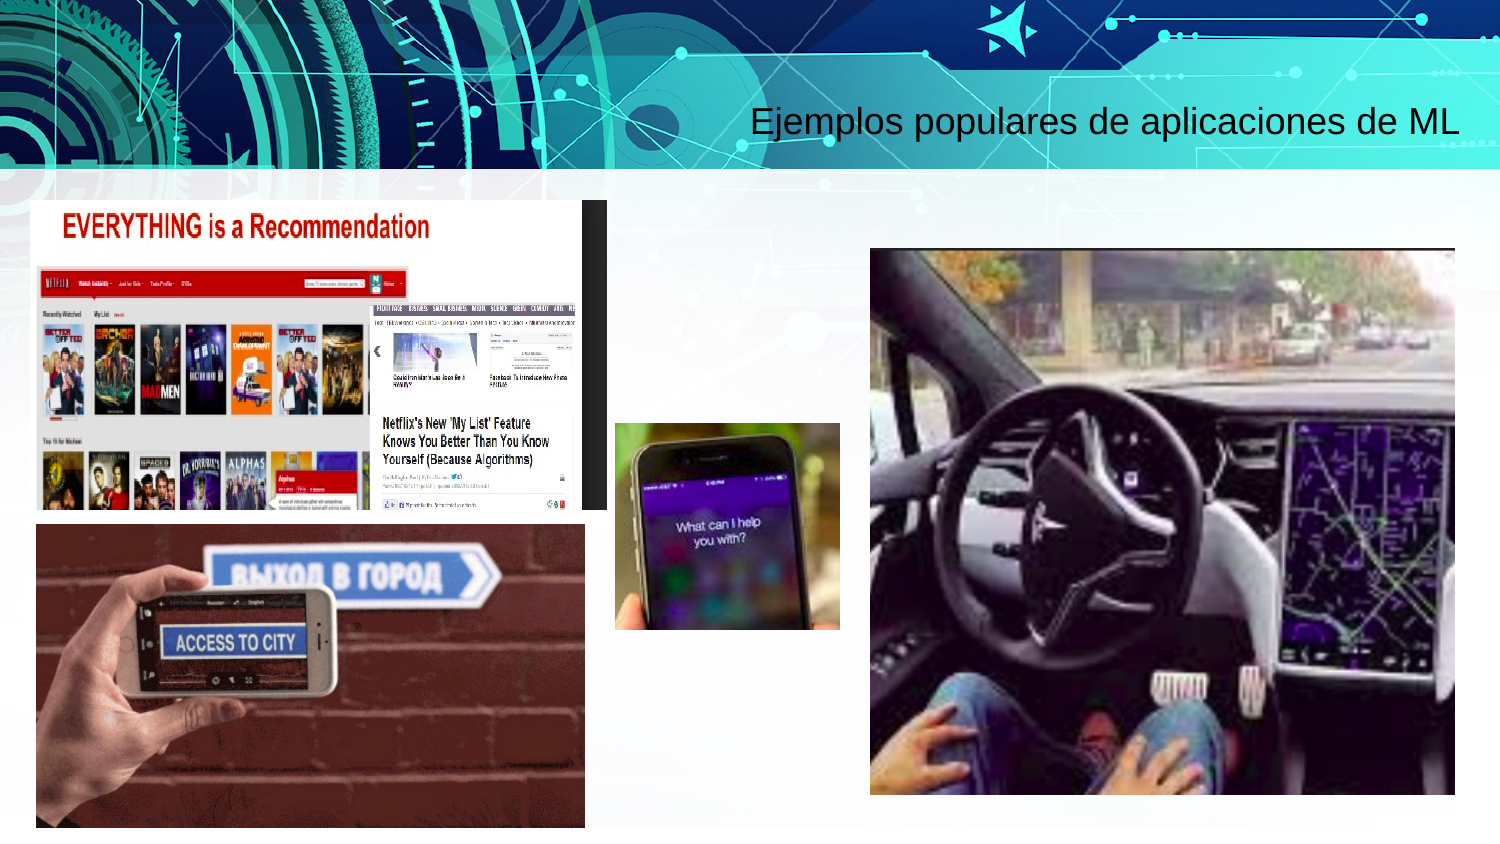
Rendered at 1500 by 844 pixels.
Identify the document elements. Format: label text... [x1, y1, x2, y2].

picture [0, 0, 1500, 844]
text_box Ejemplos populares de aplicaciones de ML [735, 89, 1476, 147]
